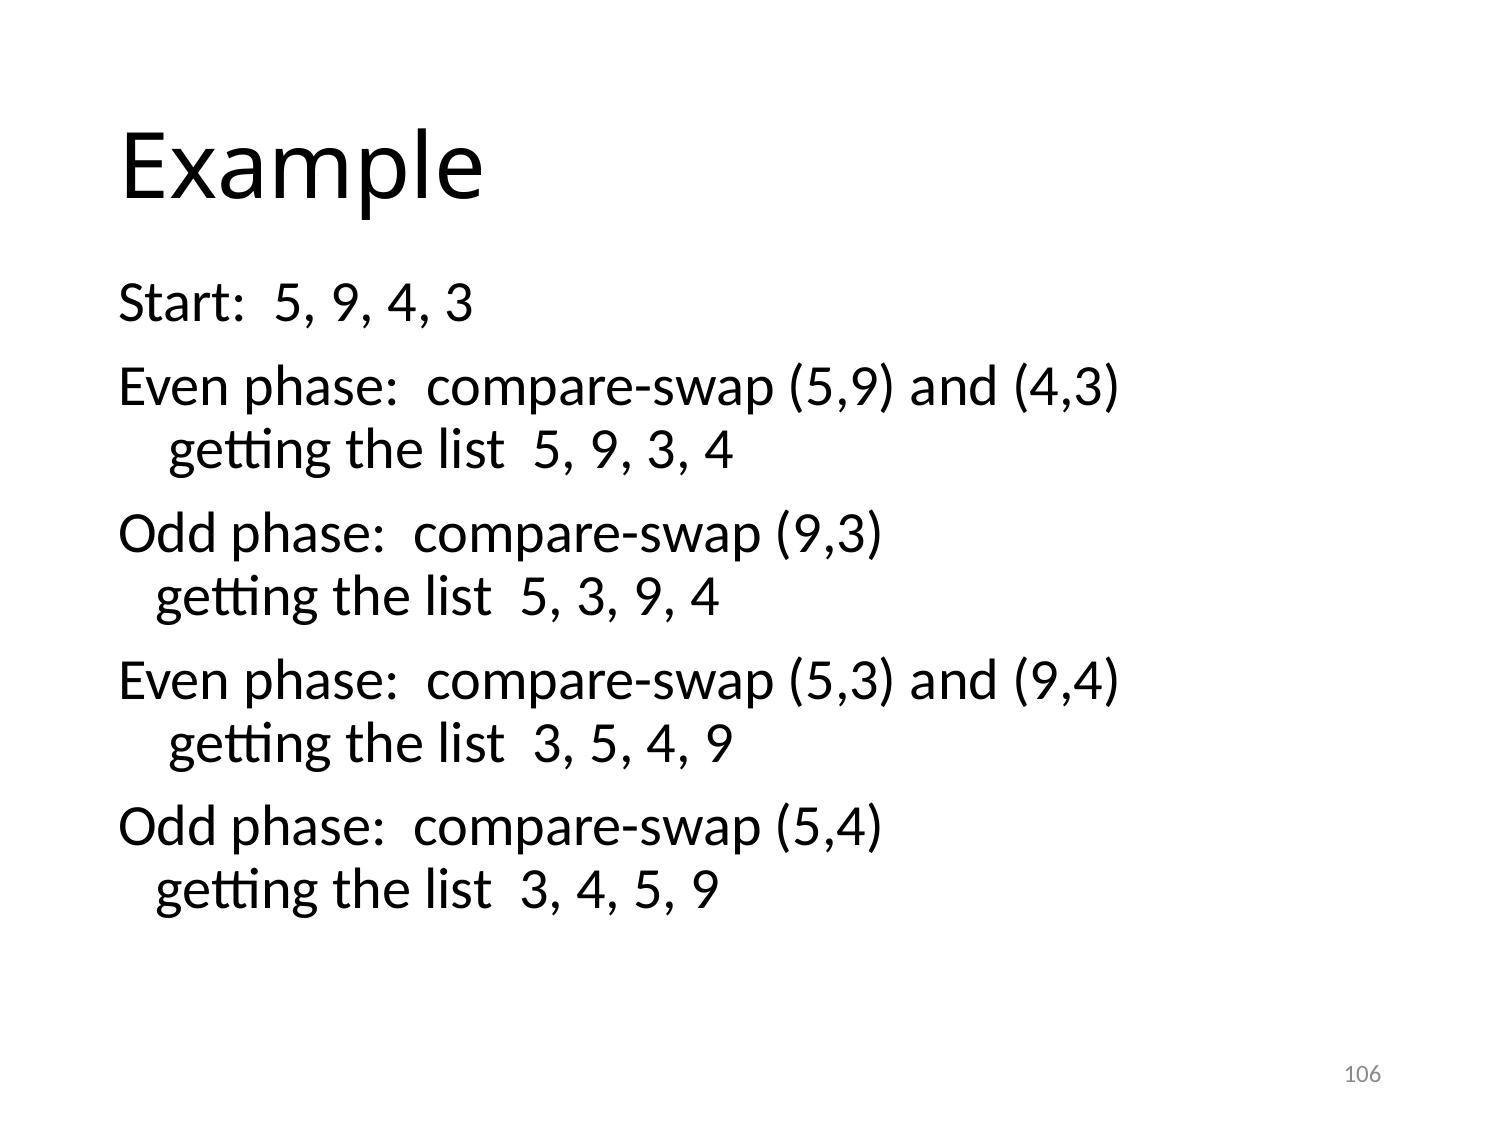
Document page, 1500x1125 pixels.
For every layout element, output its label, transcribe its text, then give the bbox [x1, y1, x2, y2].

slide_number 106 [1059, 1042, 1397, 1103]
title Example [103, 59, 1397, 264]
list Start: 5, 9, 4, 3 Even phase: compare-swap (5,9) and (4,3) getting the list 5, 9, 3, 4 Odd phase: compare-swap (9,3) getting the list 5, 3, 9, 4 Even phase: compare-swap (5,3) and (9,4) getting the list 3, 5, 4, 9 Odd phase: compare-swap (5,4) getting the list 3, 4, 5, 9 [103, 264, 1460, 1103]
